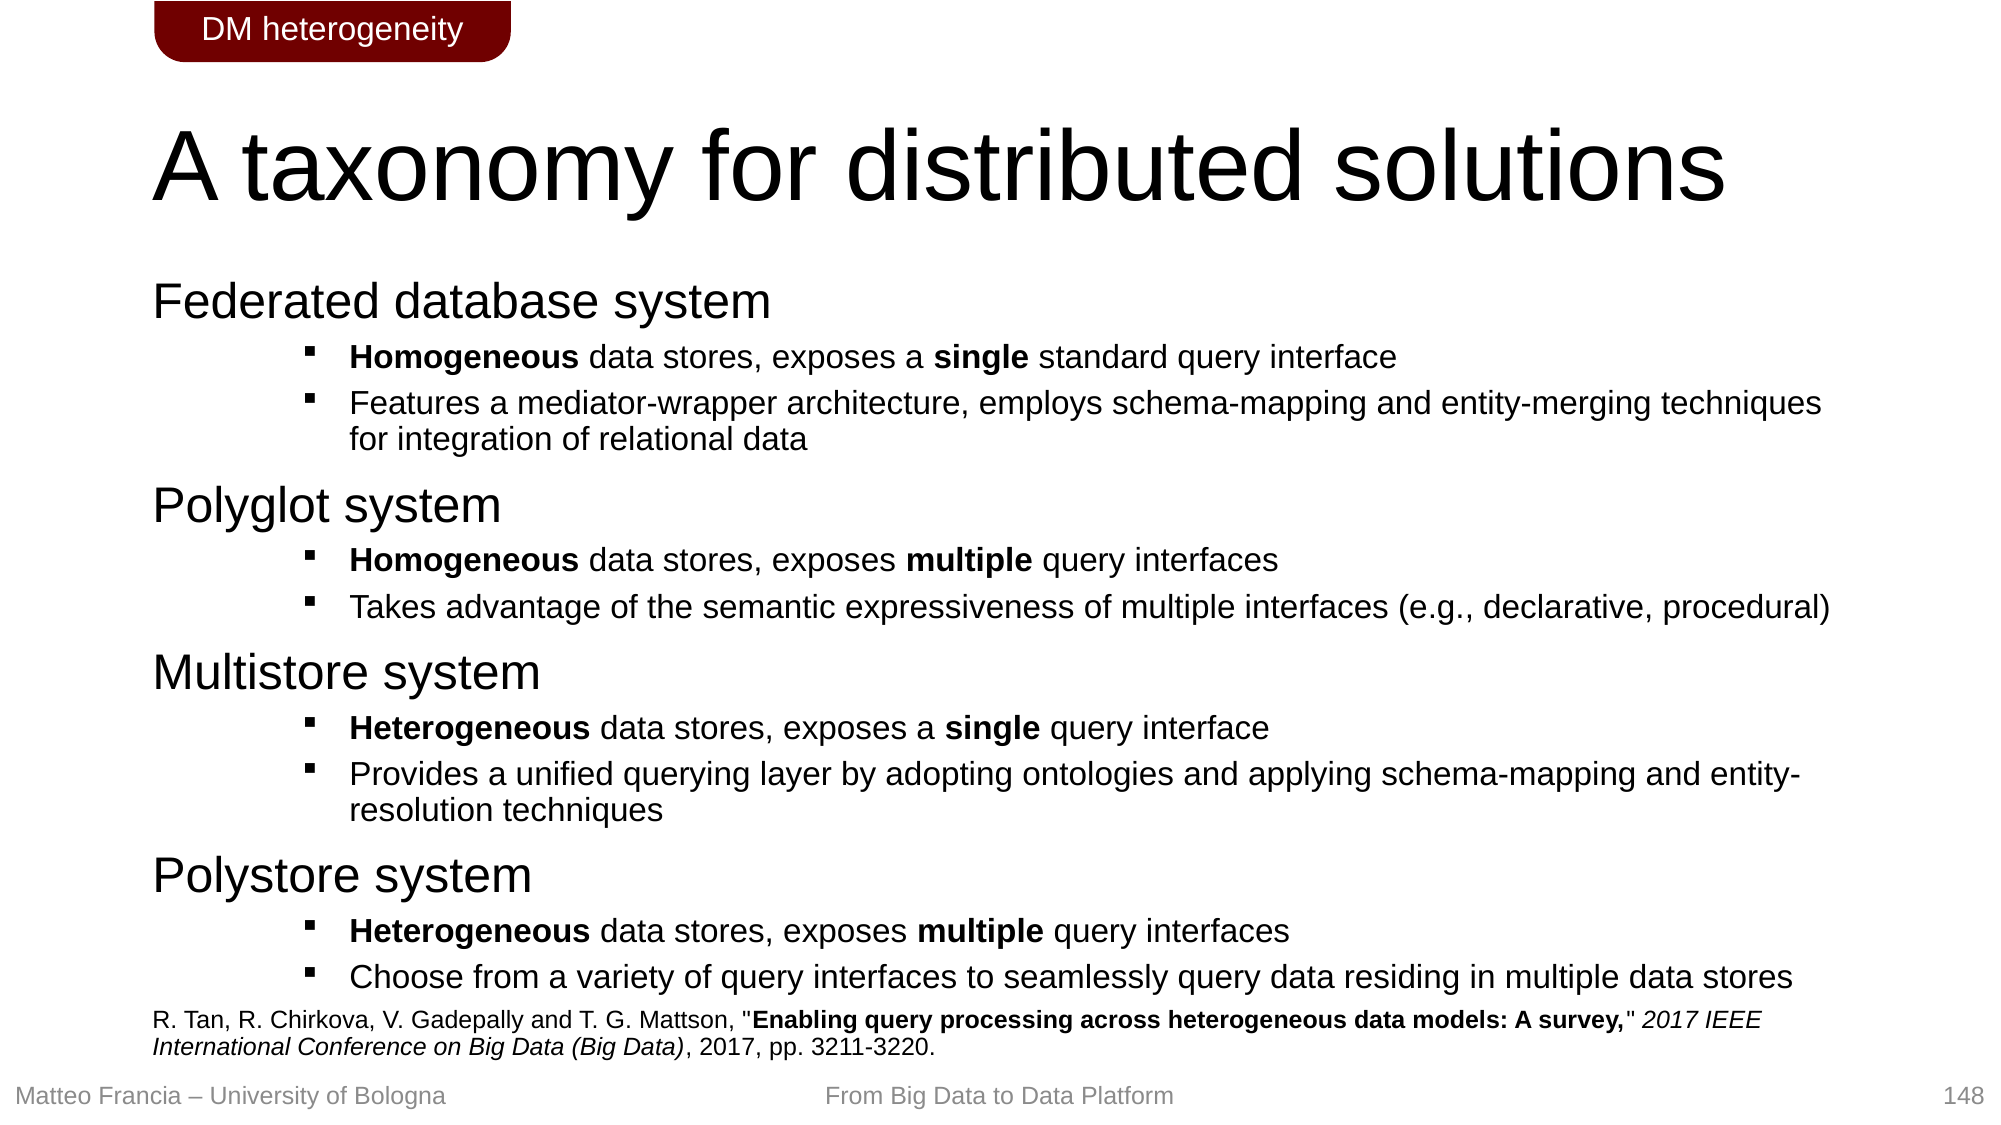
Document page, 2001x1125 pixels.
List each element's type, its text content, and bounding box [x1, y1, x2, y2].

slide_number 148 [1550, 1065, 2000, 1125]
list Federated database system Homogeneous data stores, exposes a single standard query interface Features a mediator-wrapper architecture, employs schema-mapping and entity-merging techniques for integration of relational data Polyglot system Homogeneous data stores, exposes multiple query interfaces Takes advantage of the semantic expressiveness of multiple interfaces (e.g., declarative, procedural) Multistore system Heterogeneous data stores, exposes a single query interface Provides a unified querying layer by adopting ontologies and applying schema-mapping and entity-resolution techniques Polystore system Heterogeneous data stores, exposes multiple query interfaces Choose from a variety of query interfaces to seamlessly query data residing in multiple data stores [137, 278, 1863, 993]
footer Matteo Francia – University of Bologna [0, 1065, 509, 1125]
title A taxonomy for distributed solutions [137, 59, 1863, 278]
text_box DM heterogeneity [154, 1, 511, 63]
list R. Tan, R. Chirkova, V. Gadepally and T. G. Mattson, "Enabling query processing across heterogeneous data models: A survey," 2017 IEEE International Conference on Big Data (Big Data), 2017, pp. 3211-3220. [137, 1003, 1863, 1064]
